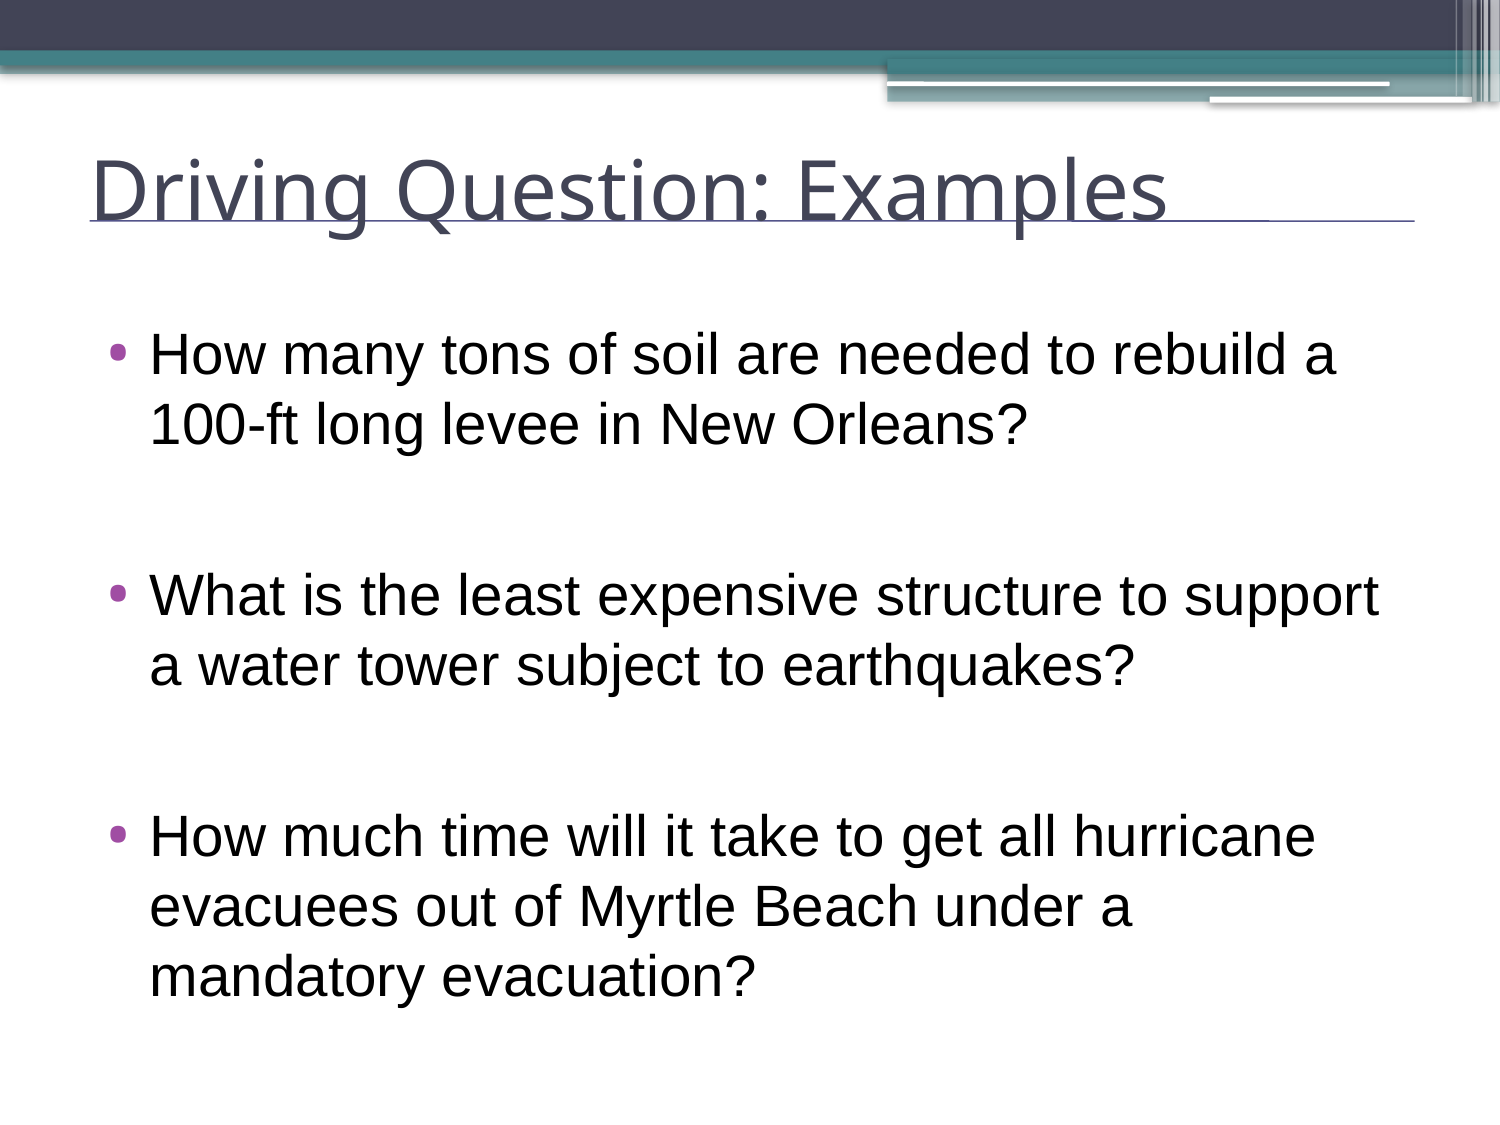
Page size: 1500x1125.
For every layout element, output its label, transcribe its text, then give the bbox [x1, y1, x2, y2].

list How many tons of soil are needed to rebuild a 100-ft long levee in New Orleans? What is the least expensive structure to support a water tower subject to earthquakes? How much time will it take to get all hurricane evacuees out of Myrtle Beach under a mandatory evacuation? [75, 308, 1425, 1088]
title Driving Question: Examples [75, 99, 1425, 275]
